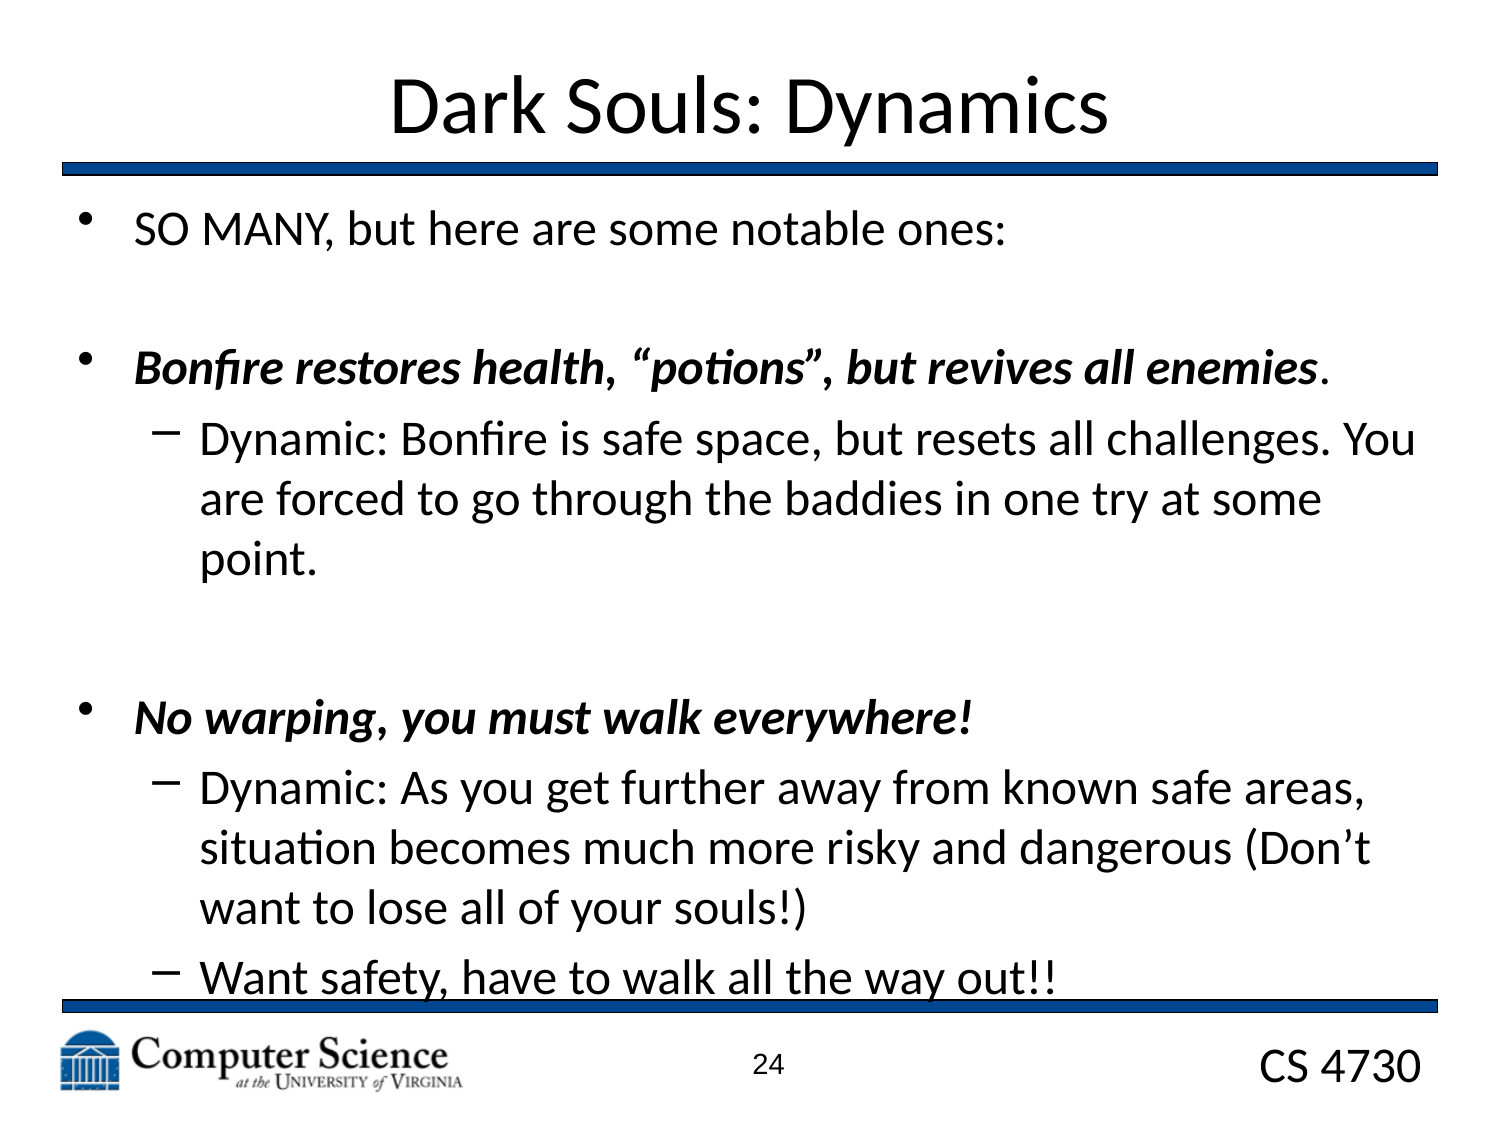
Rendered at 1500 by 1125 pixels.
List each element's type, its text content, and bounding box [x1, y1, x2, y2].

title Dark Souls: Dynamics [62, 49, 1438, 151]
footer 24 [512, 1037, 1026, 1088]
list SO MANY, but here are some notable ones: Bonfire restores health, “potions”, but revives all enemies. Dynamic: Bonfire is safe space, but resets all challenges. You are forced to go through the baddies in one try at some point. No warping, you must walk everywhere! Dynamic: As you get further away from known safe areas, situation becomes much more risky and dangerous (Don’t want to lose all of your souls!) Want safety, have to walk all the way out!! [62, 187, 1438, 1001]
picture [50, 1024, 472, 1101]
